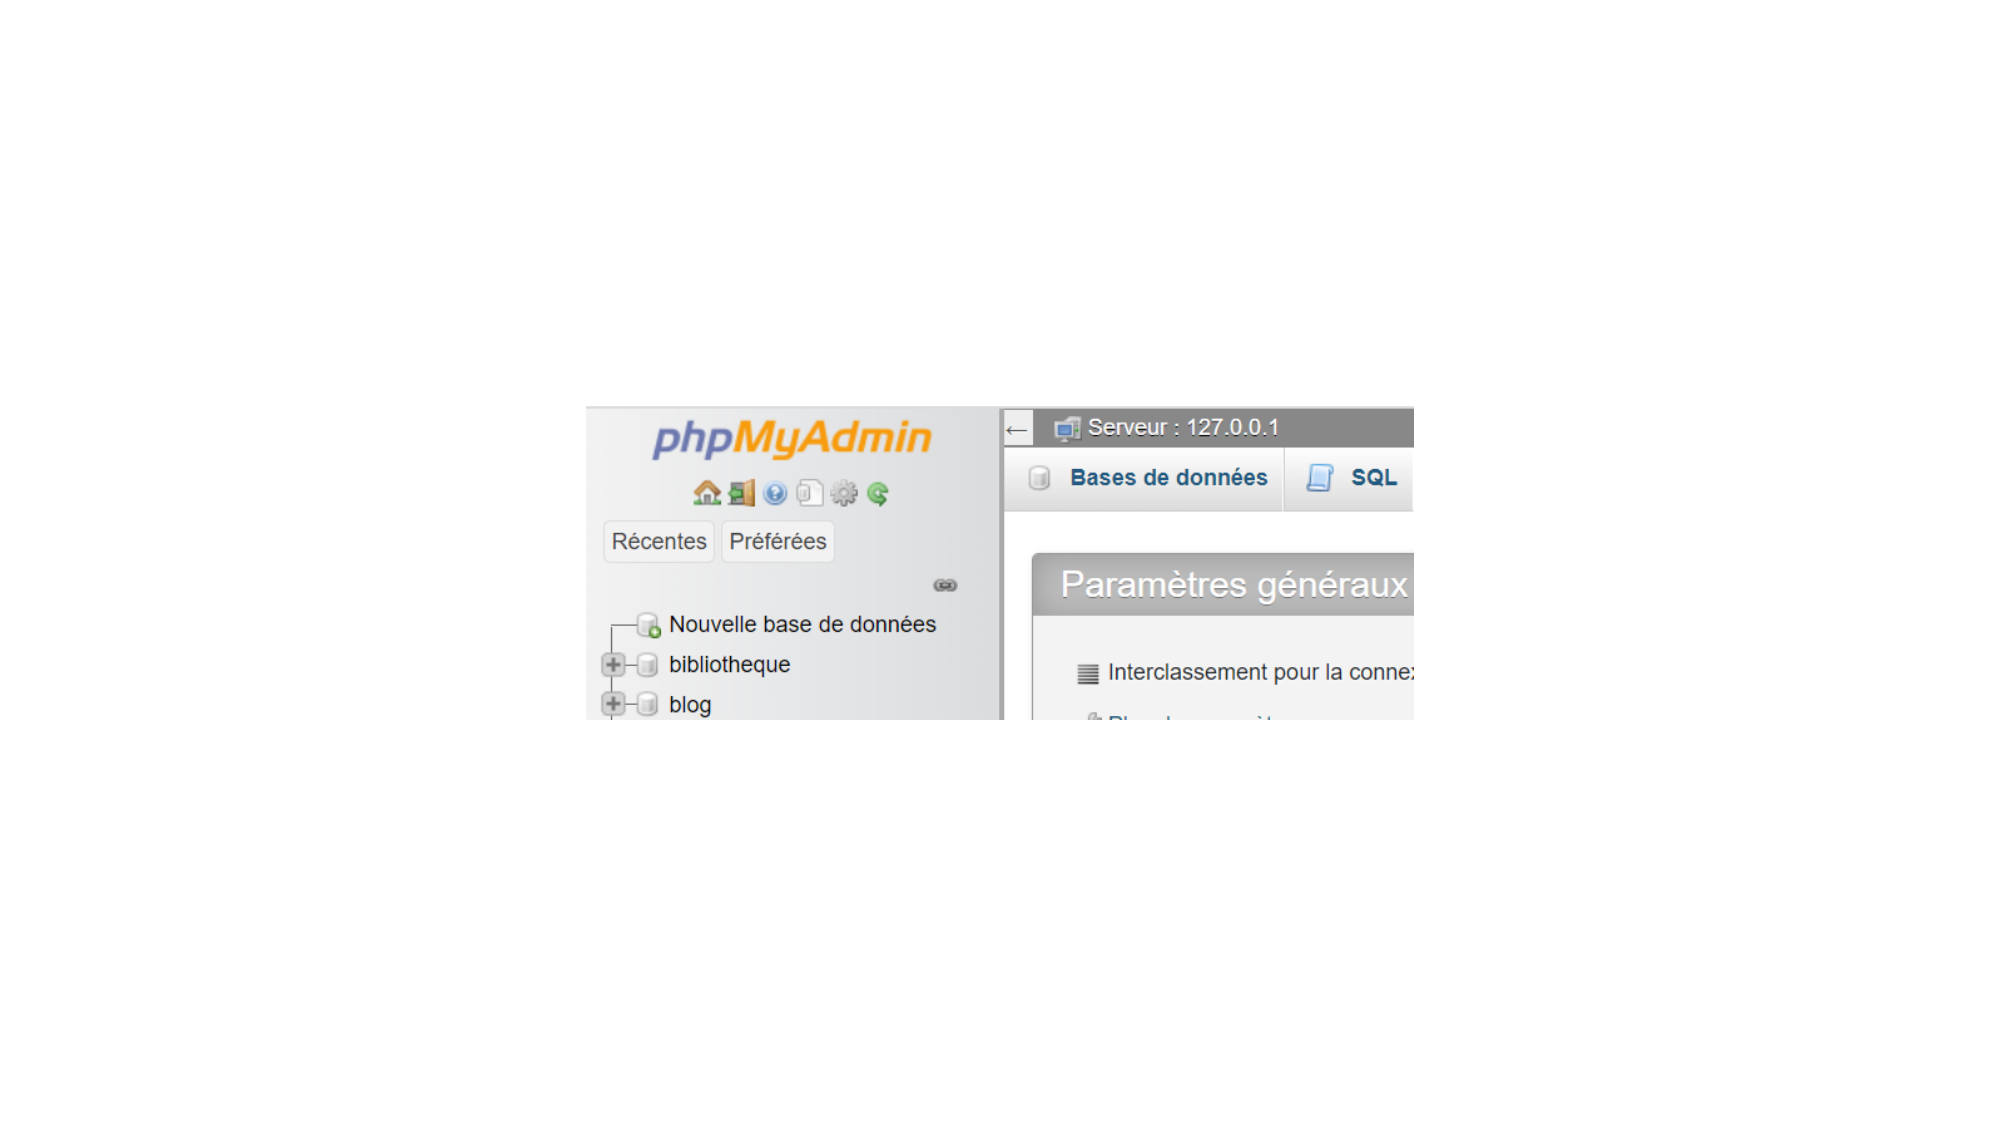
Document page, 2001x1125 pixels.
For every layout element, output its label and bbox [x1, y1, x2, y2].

picture [586, 405, 1414, 720]
